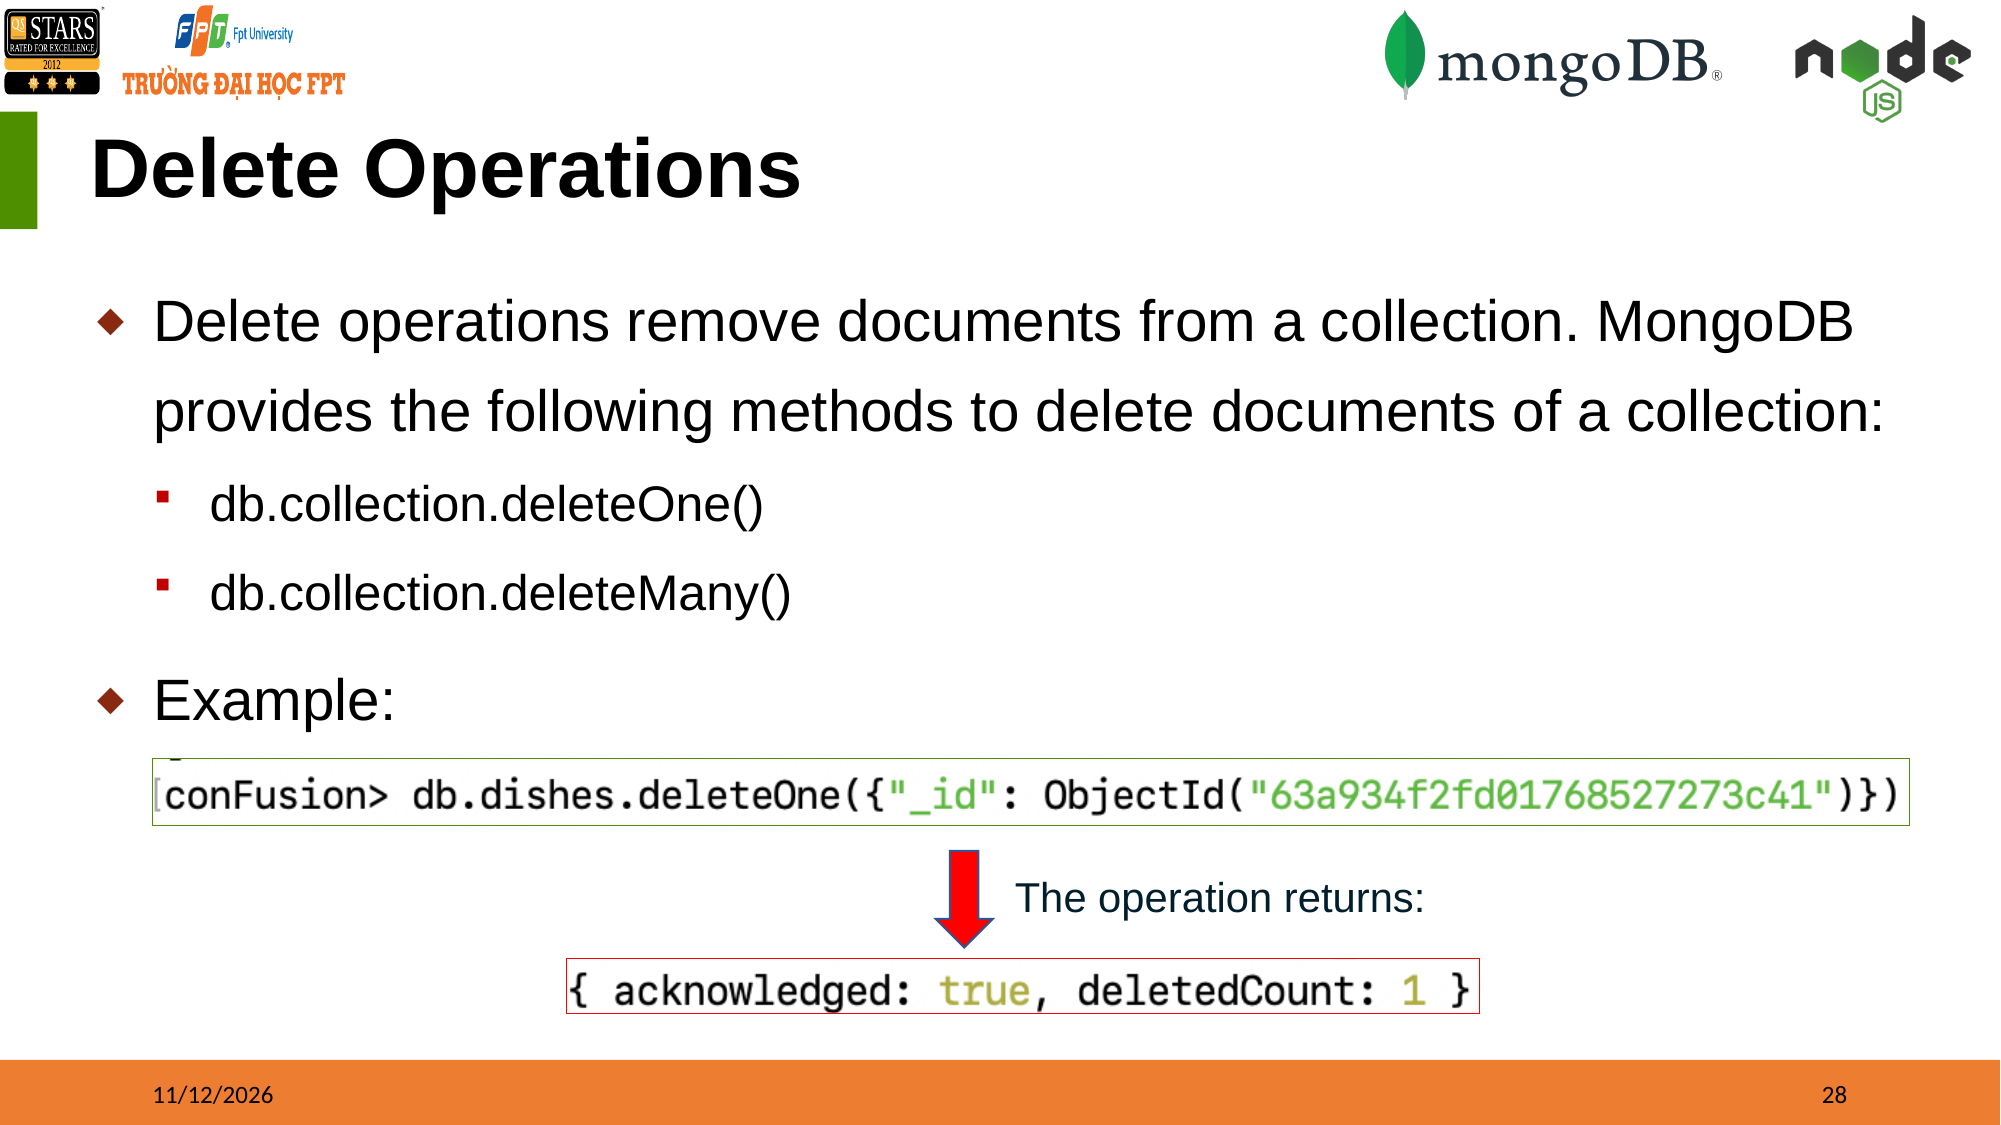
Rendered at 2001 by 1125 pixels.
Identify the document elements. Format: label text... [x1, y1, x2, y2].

text_box [933, 849, 996, 949]
picture [1383, 8, 1724, 101]
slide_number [137, 1063, 588, 1124]
list Delete operations remove documents from a collection. MongoDB provides the following methods to delete documents of a collection: db.collection.deleteOne() db.collection.deleteMany() Example: [82, 254, 1916, 1014]
title Delete Operations [37, 111, 1978, 230]
slide_number 28 [1412, 1063, 1863, 1124]
picture [1766, 0, 2000, 157]
picture [566, 958, 1480, 1014]
text_box The operation returns: [999, 863, 1500, 928]
picture [152, 758, 1910, 826]
